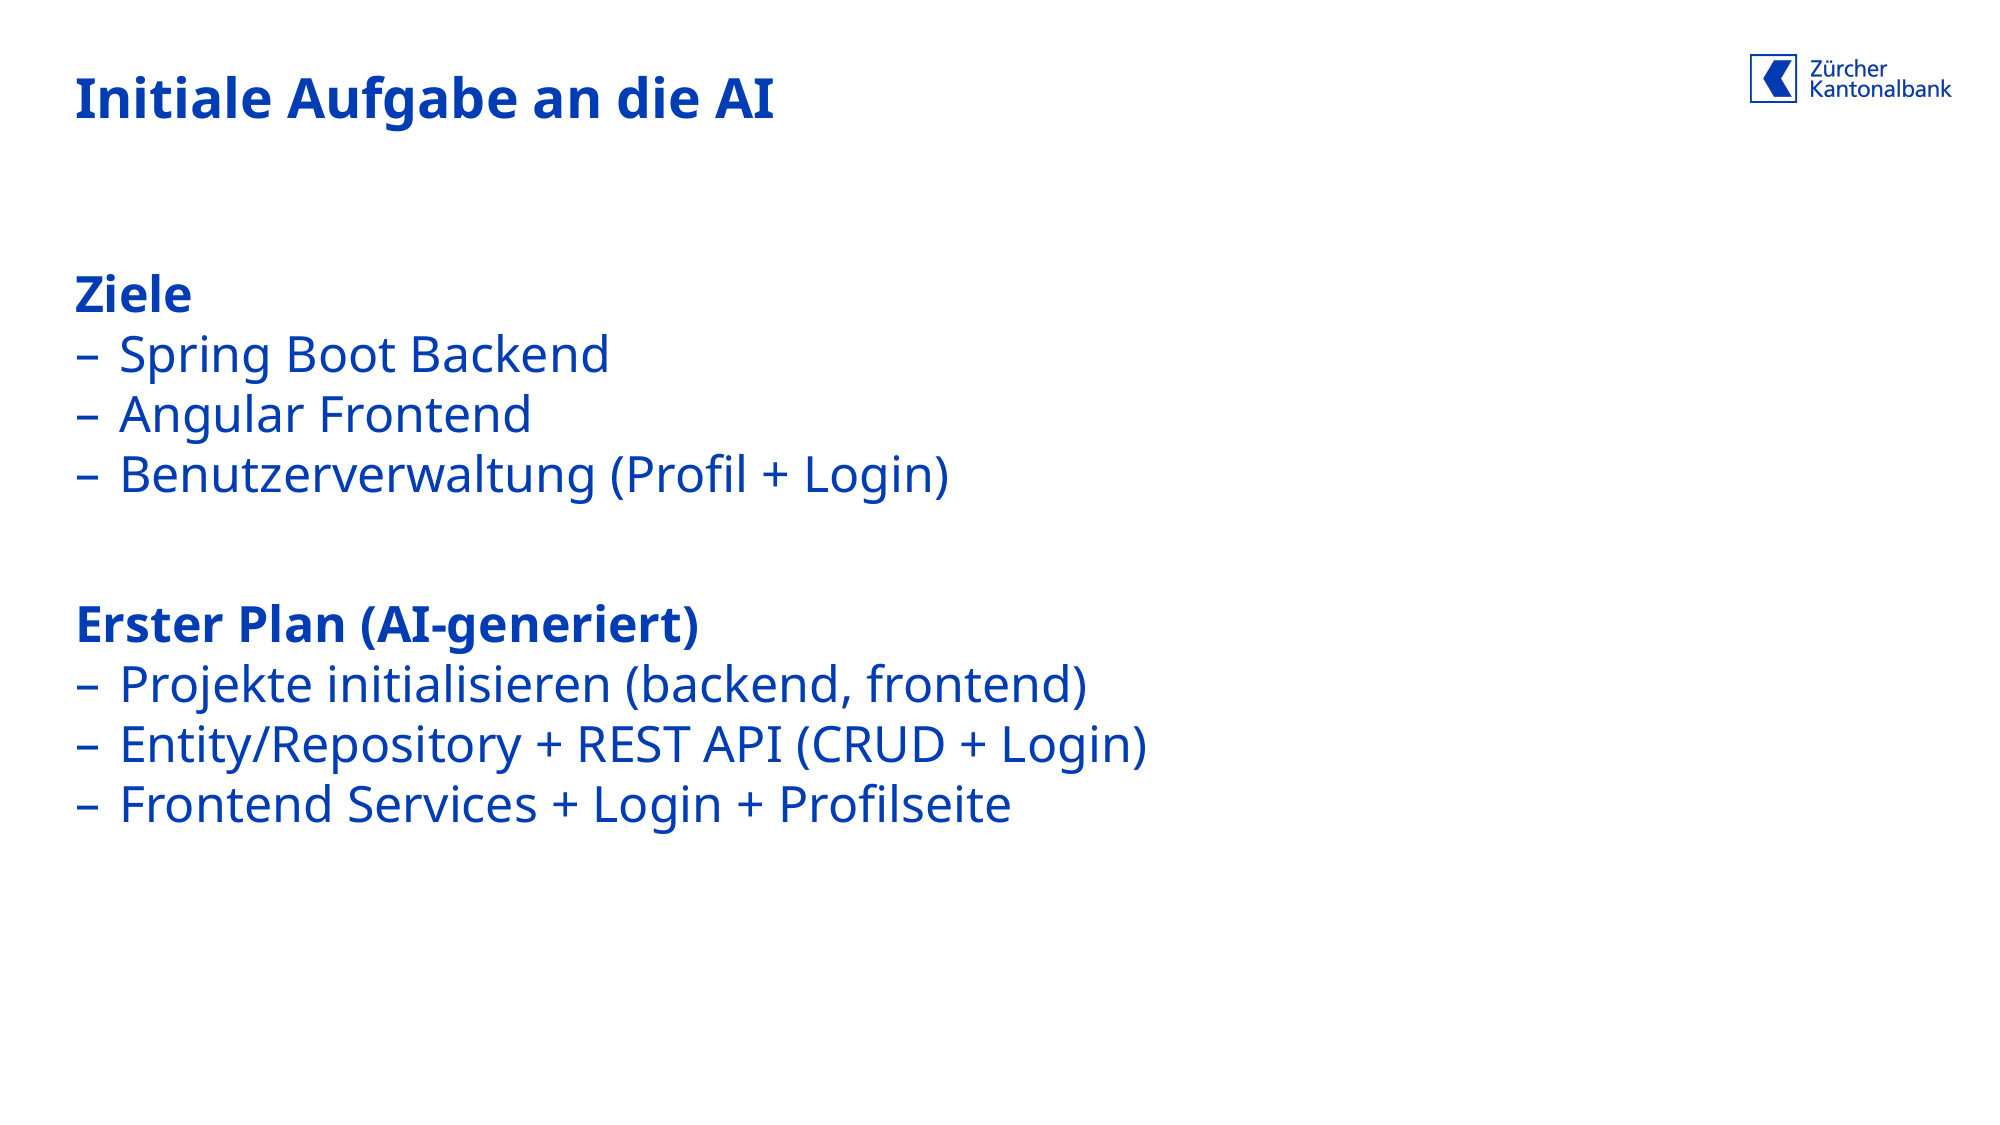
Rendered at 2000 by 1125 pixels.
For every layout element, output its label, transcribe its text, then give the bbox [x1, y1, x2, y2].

title Initiale Aufgabe an die AI [75, 67, 1771, 239]
list Ziele Spring Boot Backend Angular Frontend Benutzerverwaltung (Profil + Login) Erster Plan (AI-generiert) Projekte initialisieren (backend, frontend) Entity/Repository + REST API (CRUD + Login) Frontend Services + Login + Profilseite [75, 262, 1803, 1005]
picture [1750, 54, 1952, 103]
